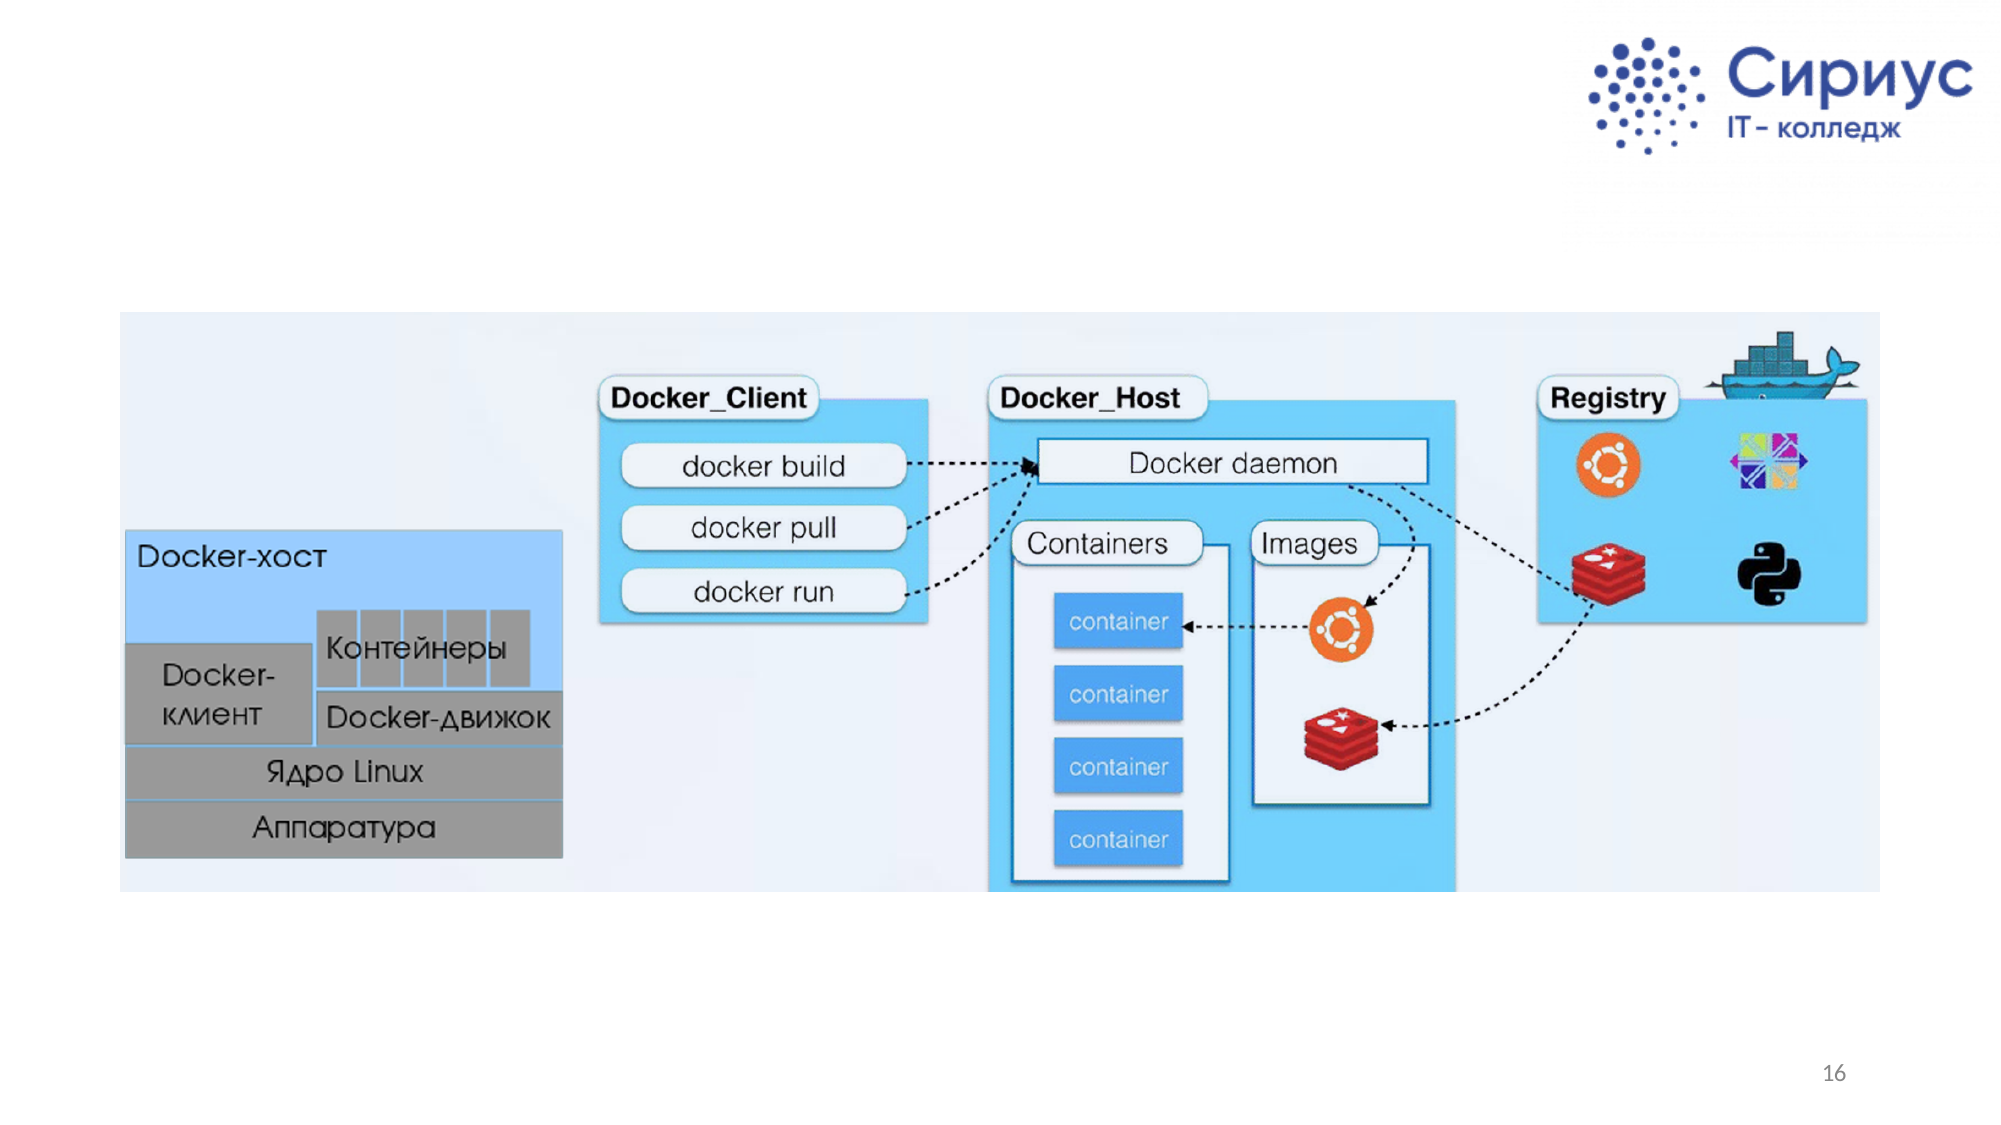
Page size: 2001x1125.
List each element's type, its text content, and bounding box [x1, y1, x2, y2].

picture [119, 312, 1881, 892]
picture [1562, 0, 2000, 252]
slide_number 16 [1819, 1060, 1856, 1125]
